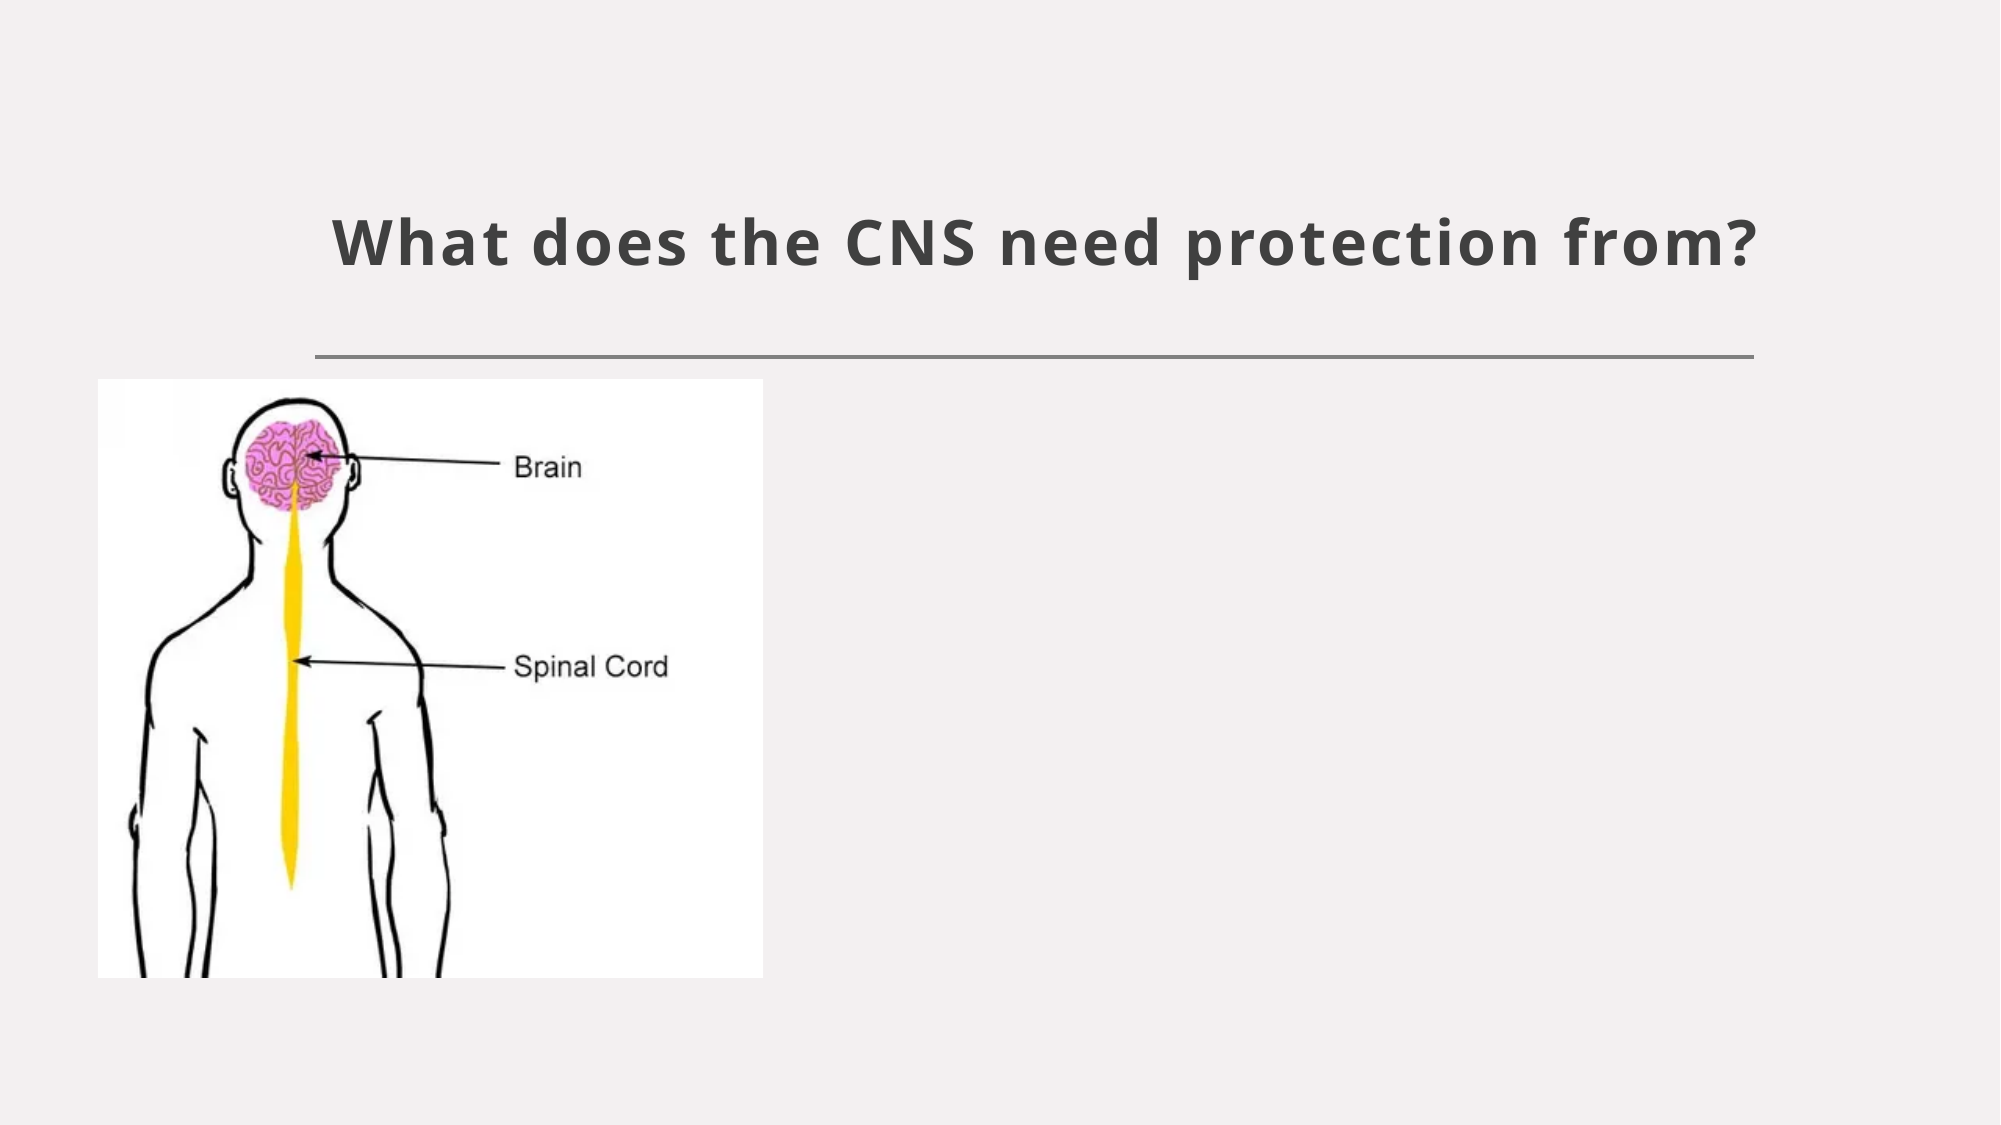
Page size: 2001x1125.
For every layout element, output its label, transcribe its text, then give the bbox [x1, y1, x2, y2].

picture [97, 378, 764, 978]
title What does the CNS need protection from? [315, 72, 1857, 294]
